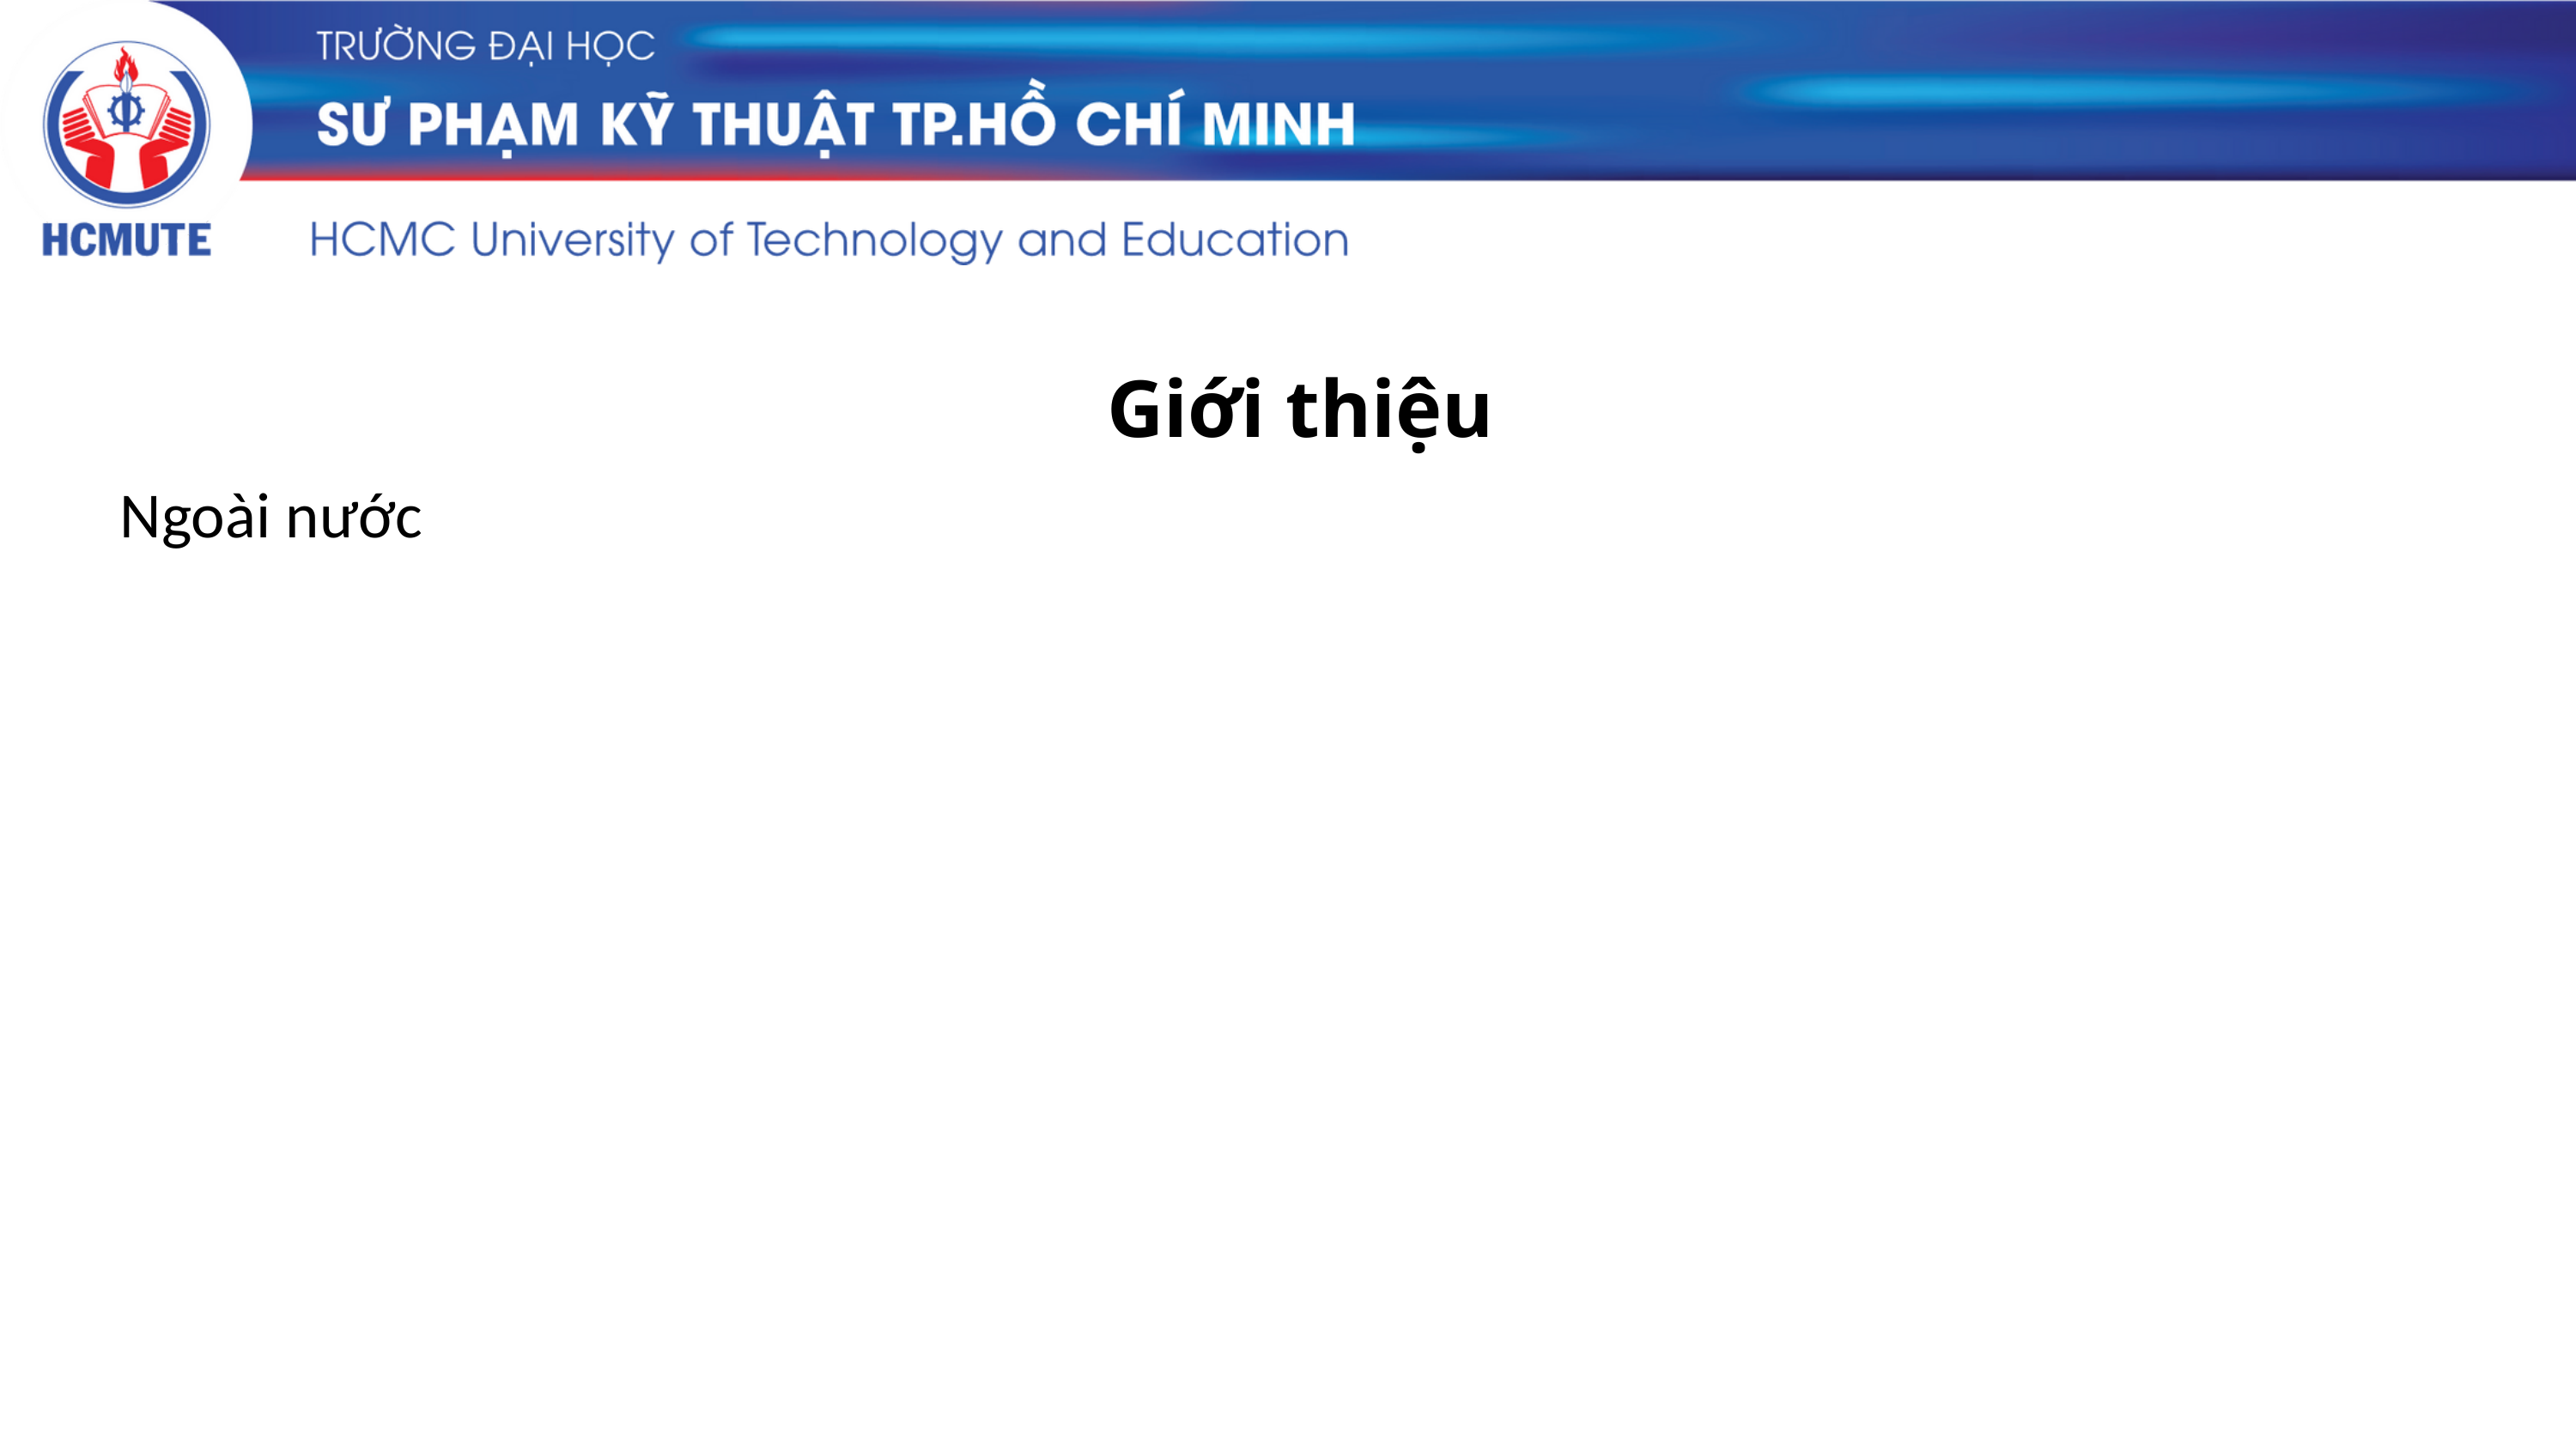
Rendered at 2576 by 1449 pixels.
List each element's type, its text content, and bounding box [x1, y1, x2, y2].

text_box Giới thiệu [1054, 316, 1548, 453]
text_box Ngoài nước [107, 466, 516, 557]
text_box [0, 0, 2576, 265]
